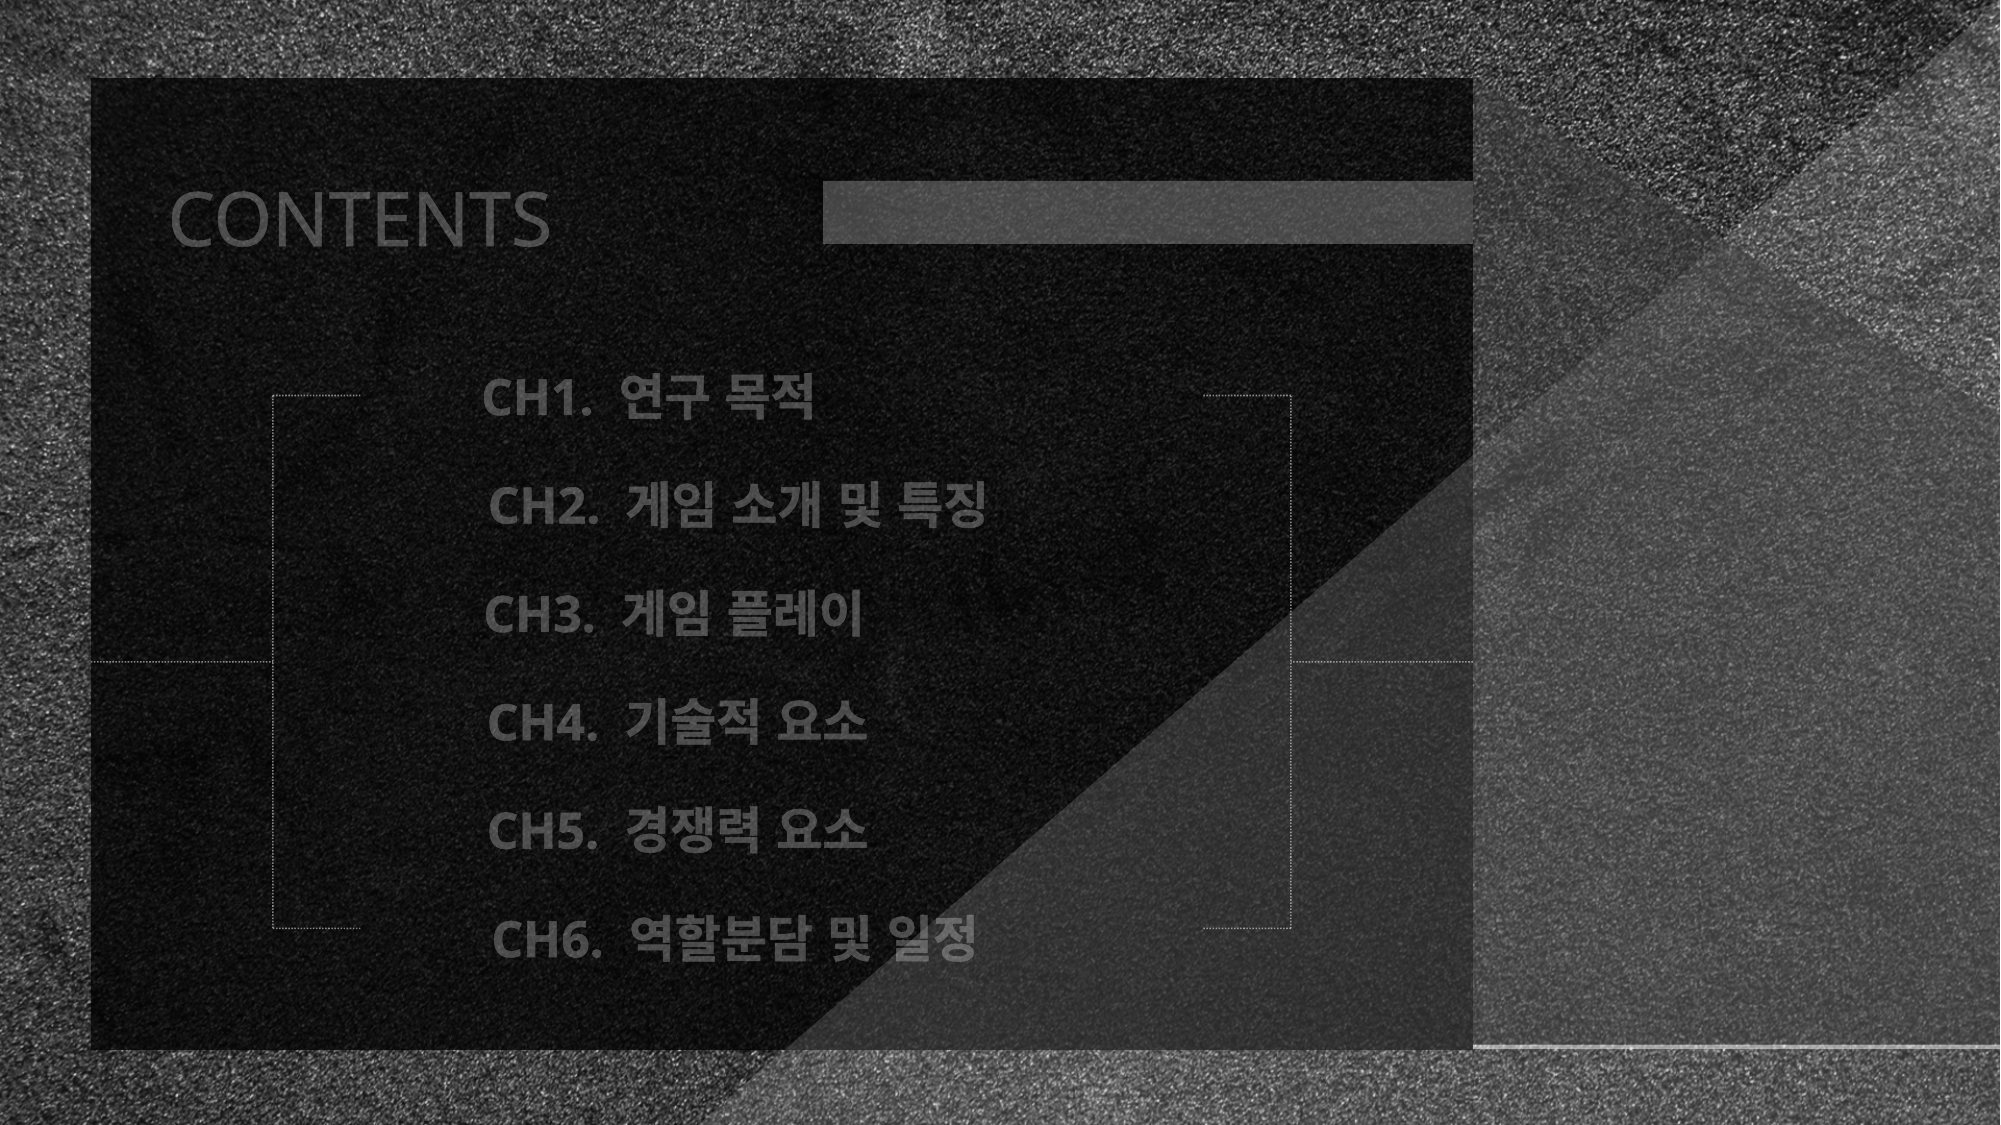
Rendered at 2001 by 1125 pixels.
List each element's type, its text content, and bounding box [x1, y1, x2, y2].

text_box CH6. 역할분담 및 일정 [476, 929, 994, 975]
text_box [90, 357, 1473, 929]
picture [0, 0, 1998, 1125]
text_box CONTENTS [152, 163, 746, 269]
